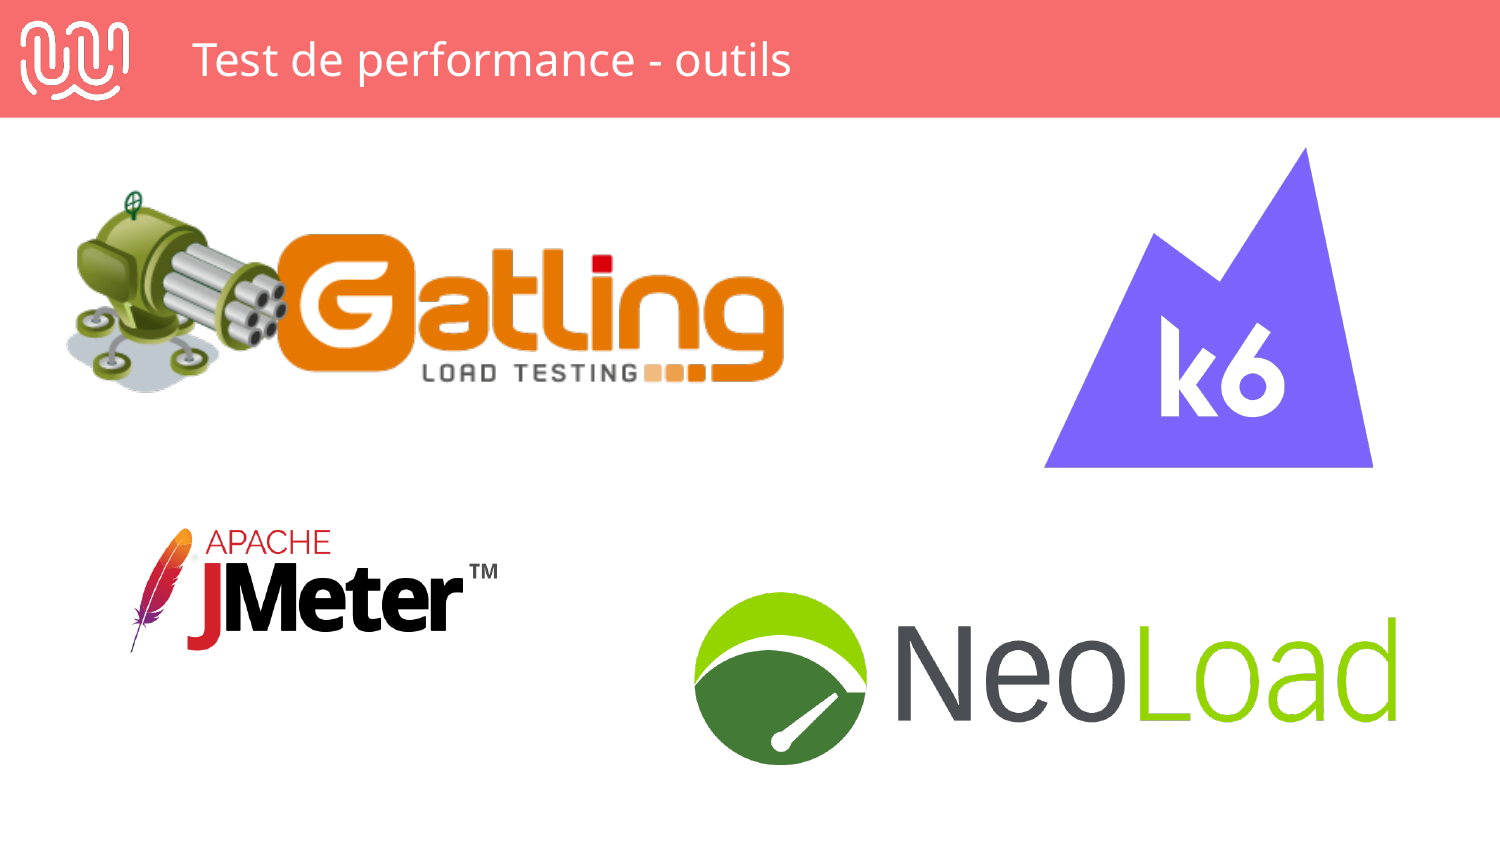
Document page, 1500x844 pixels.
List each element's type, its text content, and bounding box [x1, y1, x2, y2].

picture [37, 160, 820, 410]
picture [20, 20, 134, 101]
picture [693, 592, 1396, 765]
picture [96, 480, 519, 693]
picture [1044, 147, 1374, 468]
title Test de performance - outils [192, 0, 820, 118]
